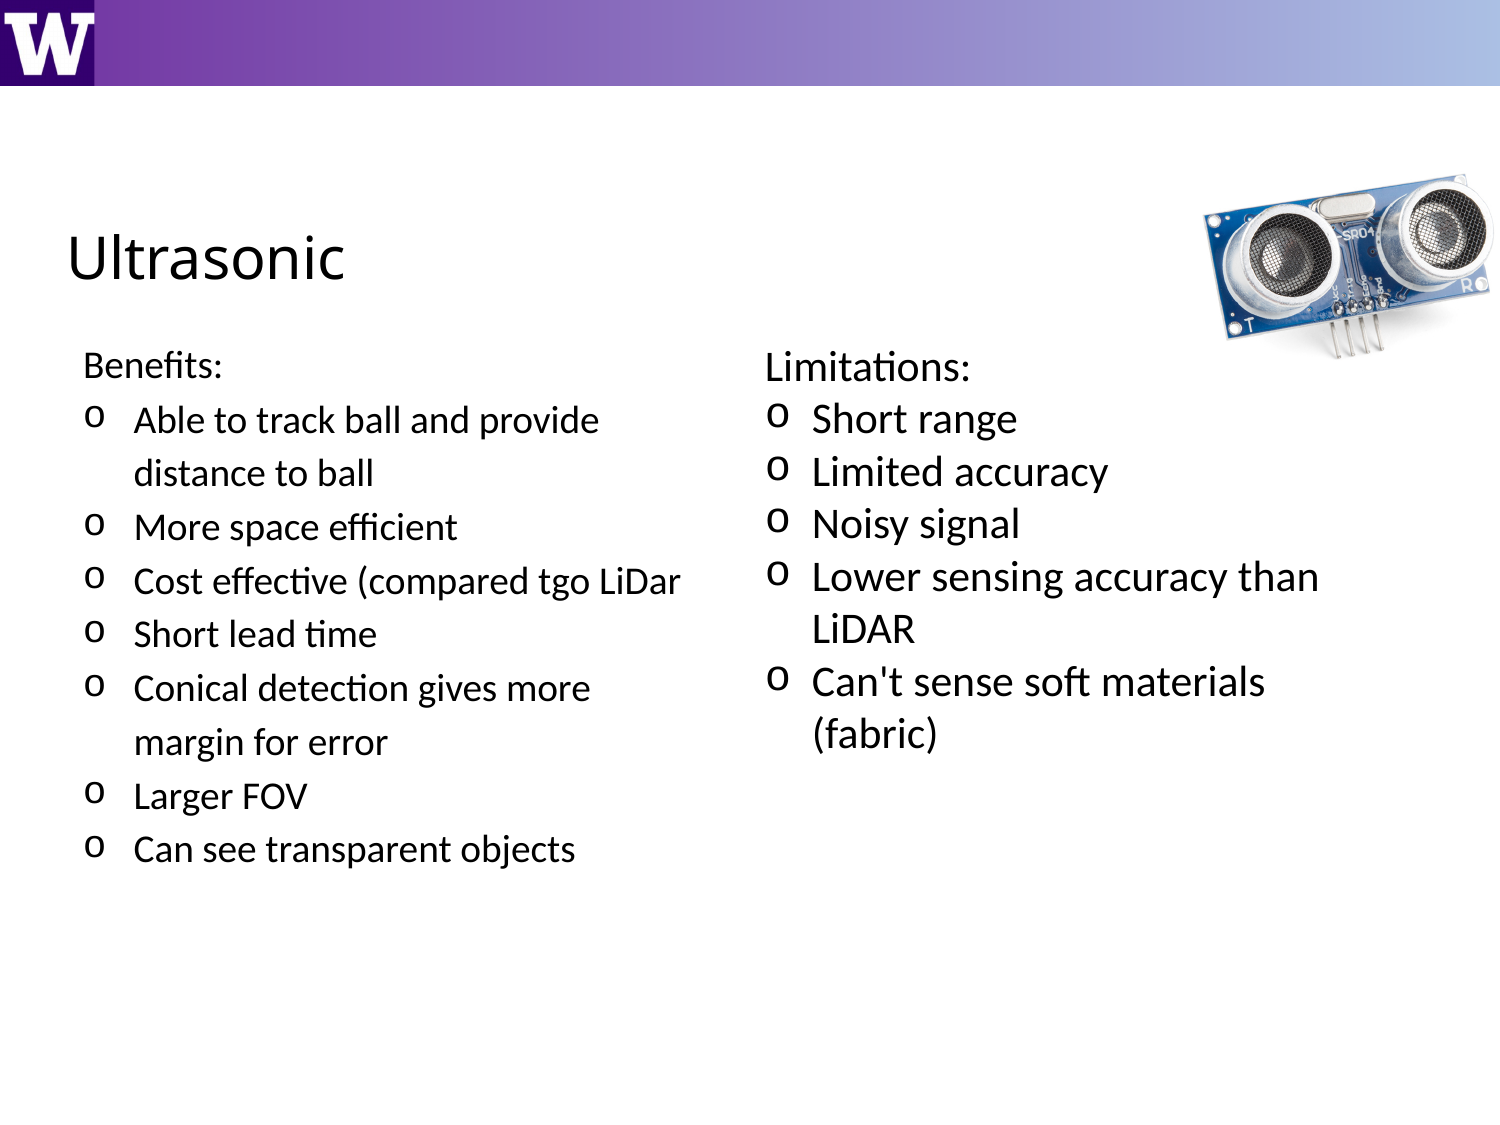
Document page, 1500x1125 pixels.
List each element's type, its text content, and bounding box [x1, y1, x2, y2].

list Benefits: Able to track ball and provide distance to ball More space efficient Cost effective (compared tgo LiDar Short lead time Conical detection gives more margin for error Larger FOV Can see transparent objects [51, 329, 722, 891]
title Ultrasonic [51, 213, 1190, 308]
text_box Limitations: Short range Limited accuracy Noisy signal Lower sensing accuracy than LiDAR Can't sense soft materials (fabric) [749, 329, 1358, 765]
picture [0, 0, 95, 86]
picture [1190, 141, 1500, 381]
